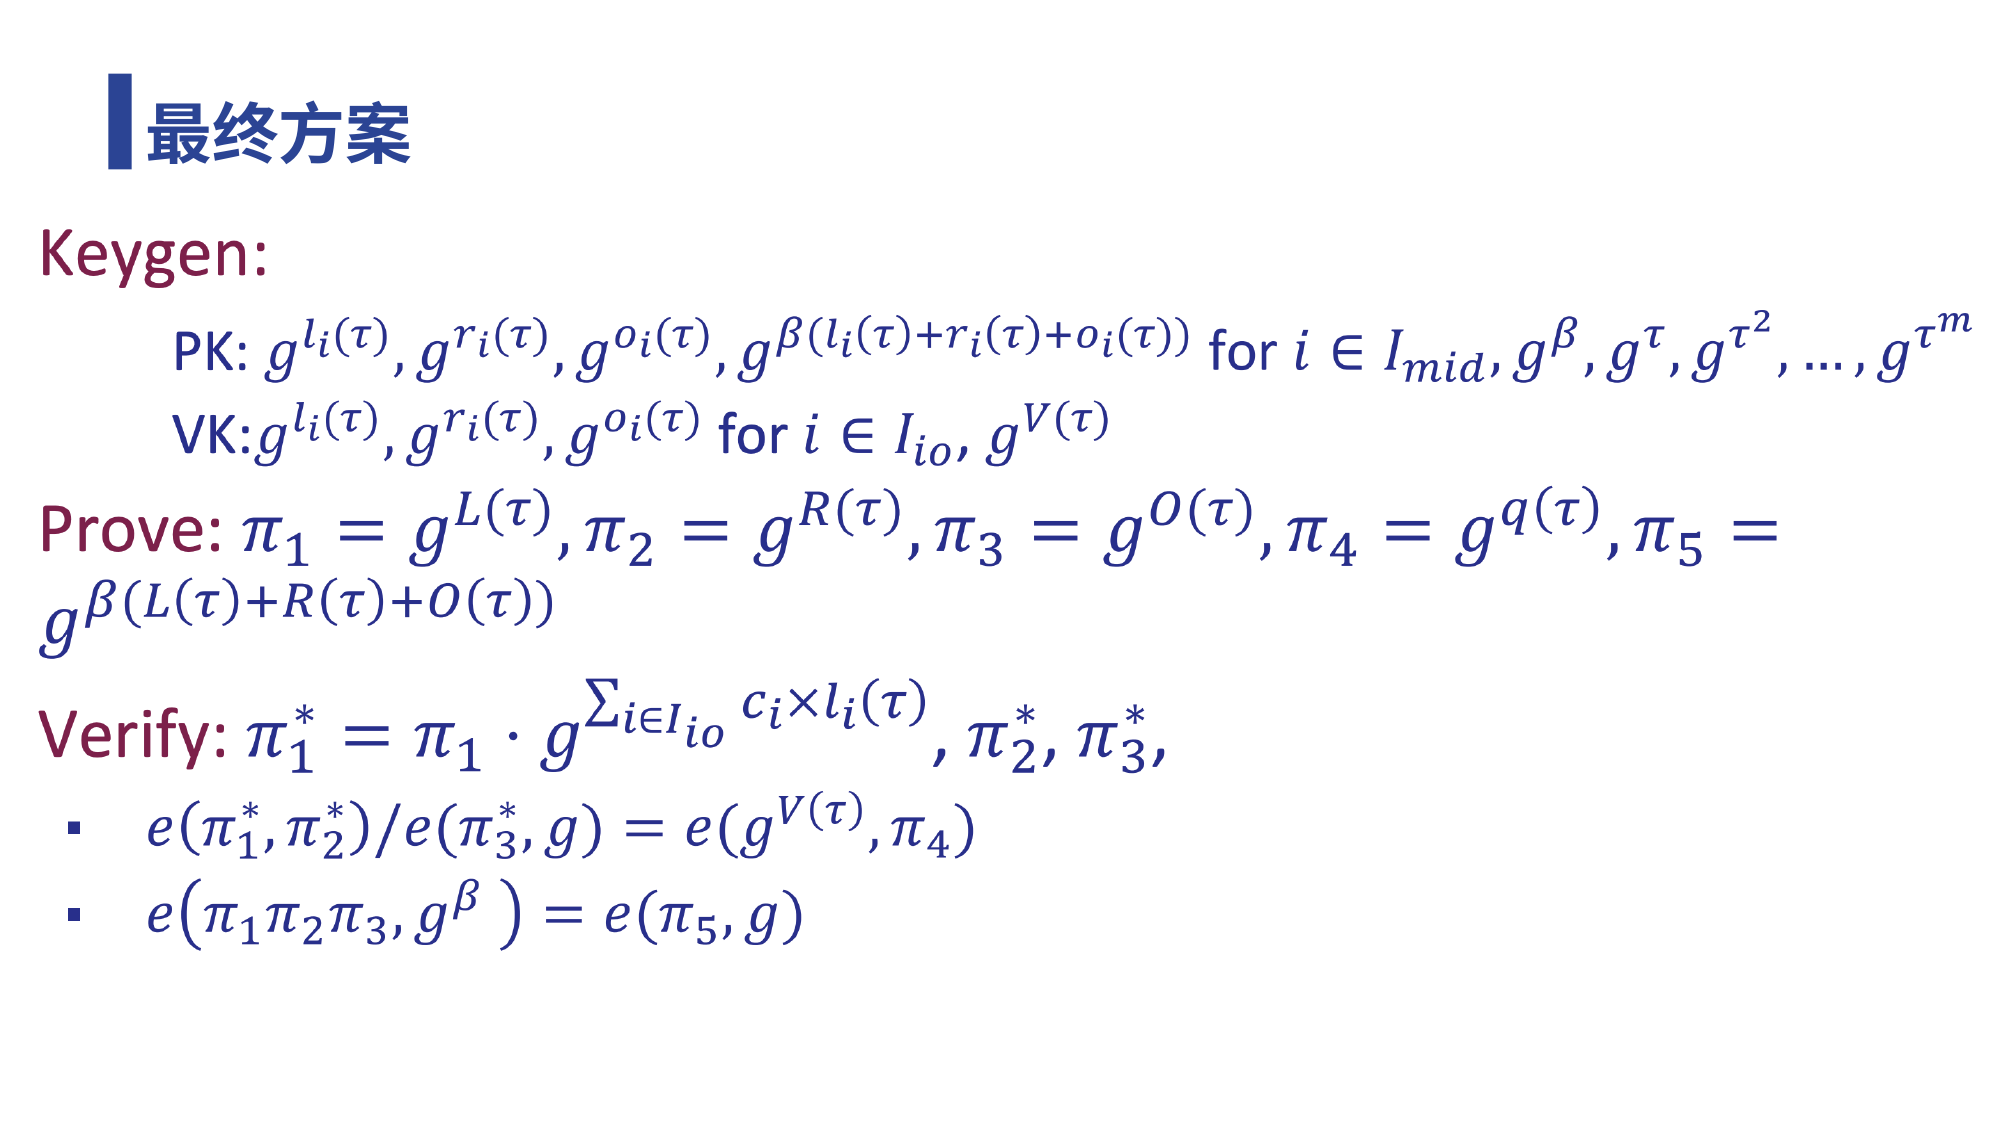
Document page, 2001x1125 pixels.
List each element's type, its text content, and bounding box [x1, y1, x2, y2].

picture [0, 200, 2000, 962]
title 最终方案 [130, 93, 1383, 182]
